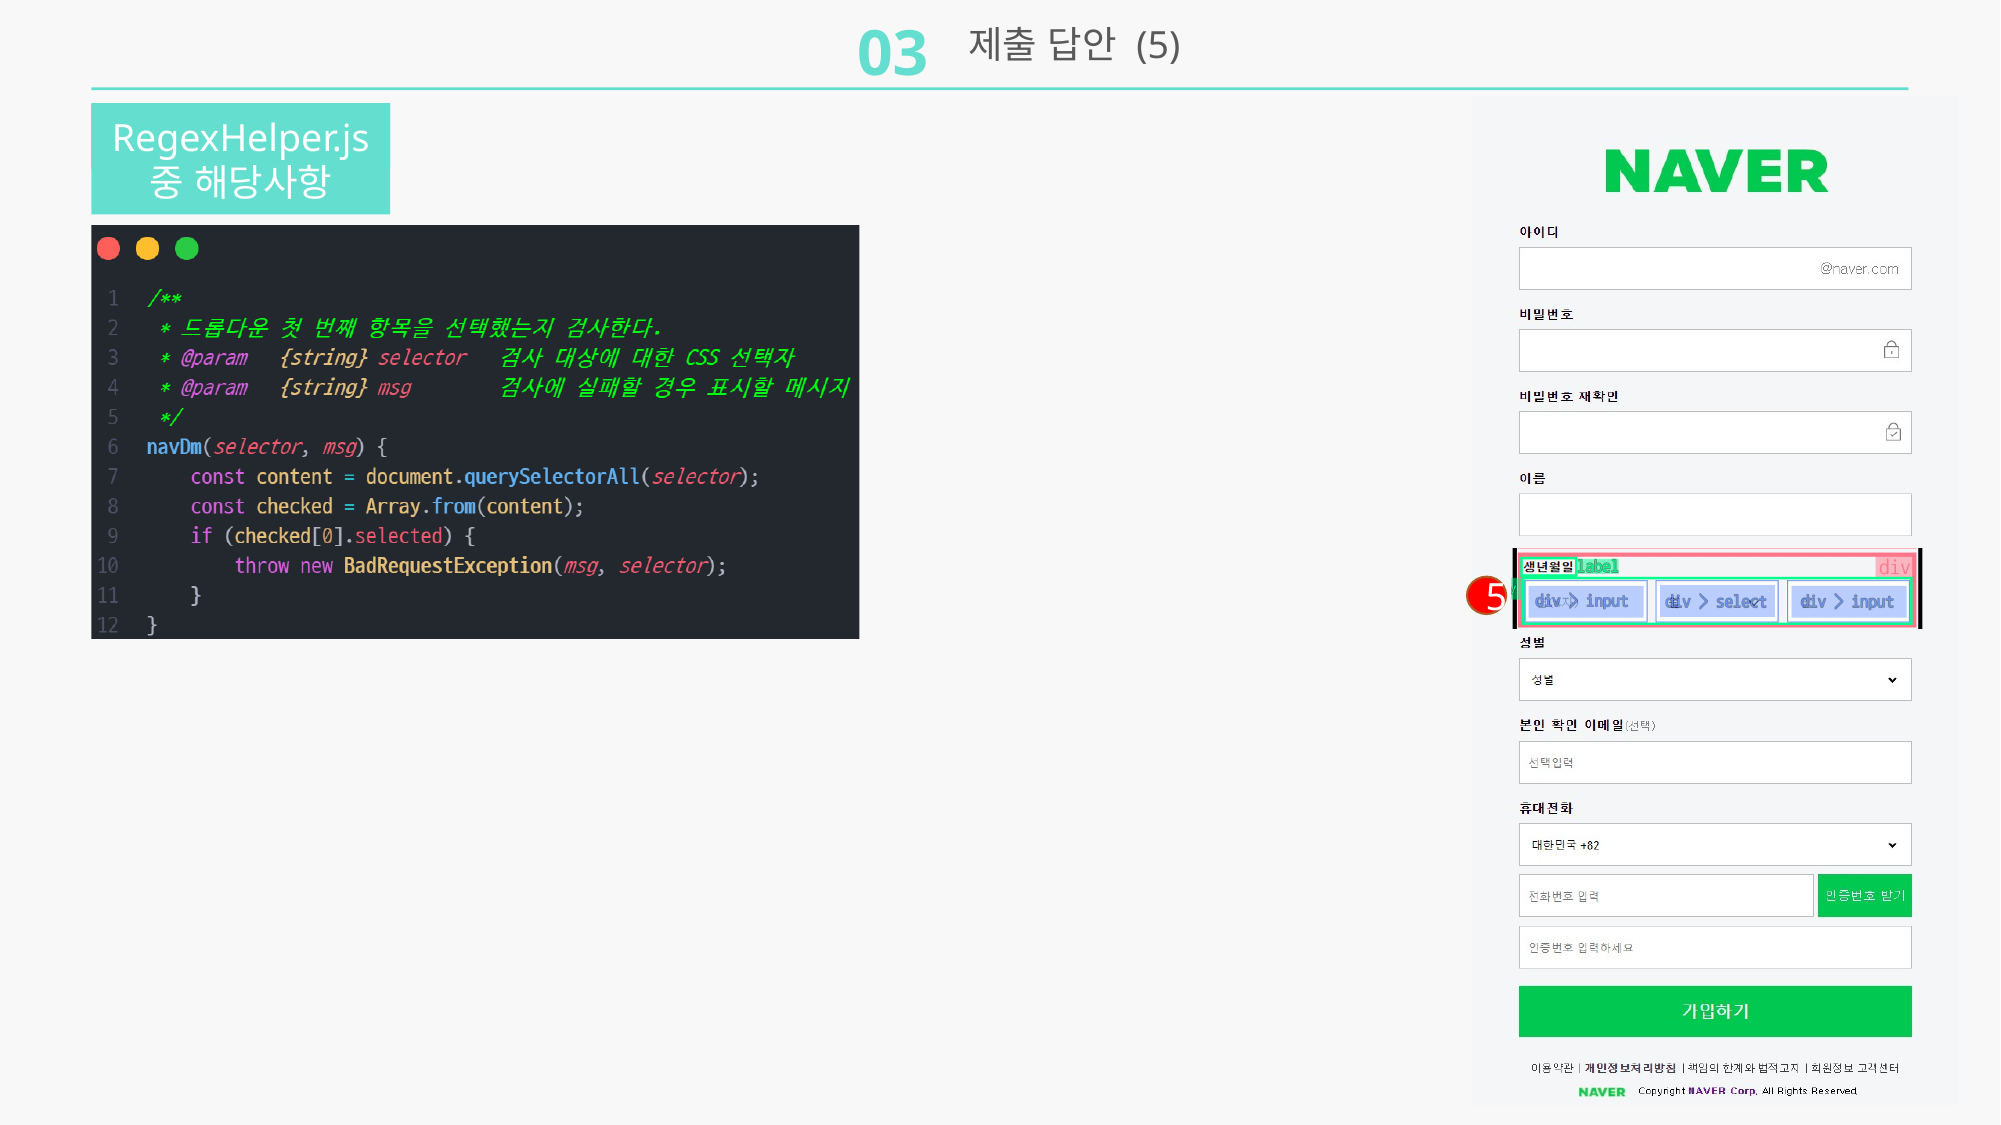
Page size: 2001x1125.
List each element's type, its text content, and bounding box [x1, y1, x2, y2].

picture [91, 225, 860, 639]
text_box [842, 5, 1562, 97]
text_box 5 [1465, 582, 1471, 609]
text_box [90, 86, 842, 91]
text_box [1562, 86, 1909, 91]
picture [1471, 96, 1959, 1105]
text_box RegexHelper.js 중 해당사항 [90, 103, 391, 216]
